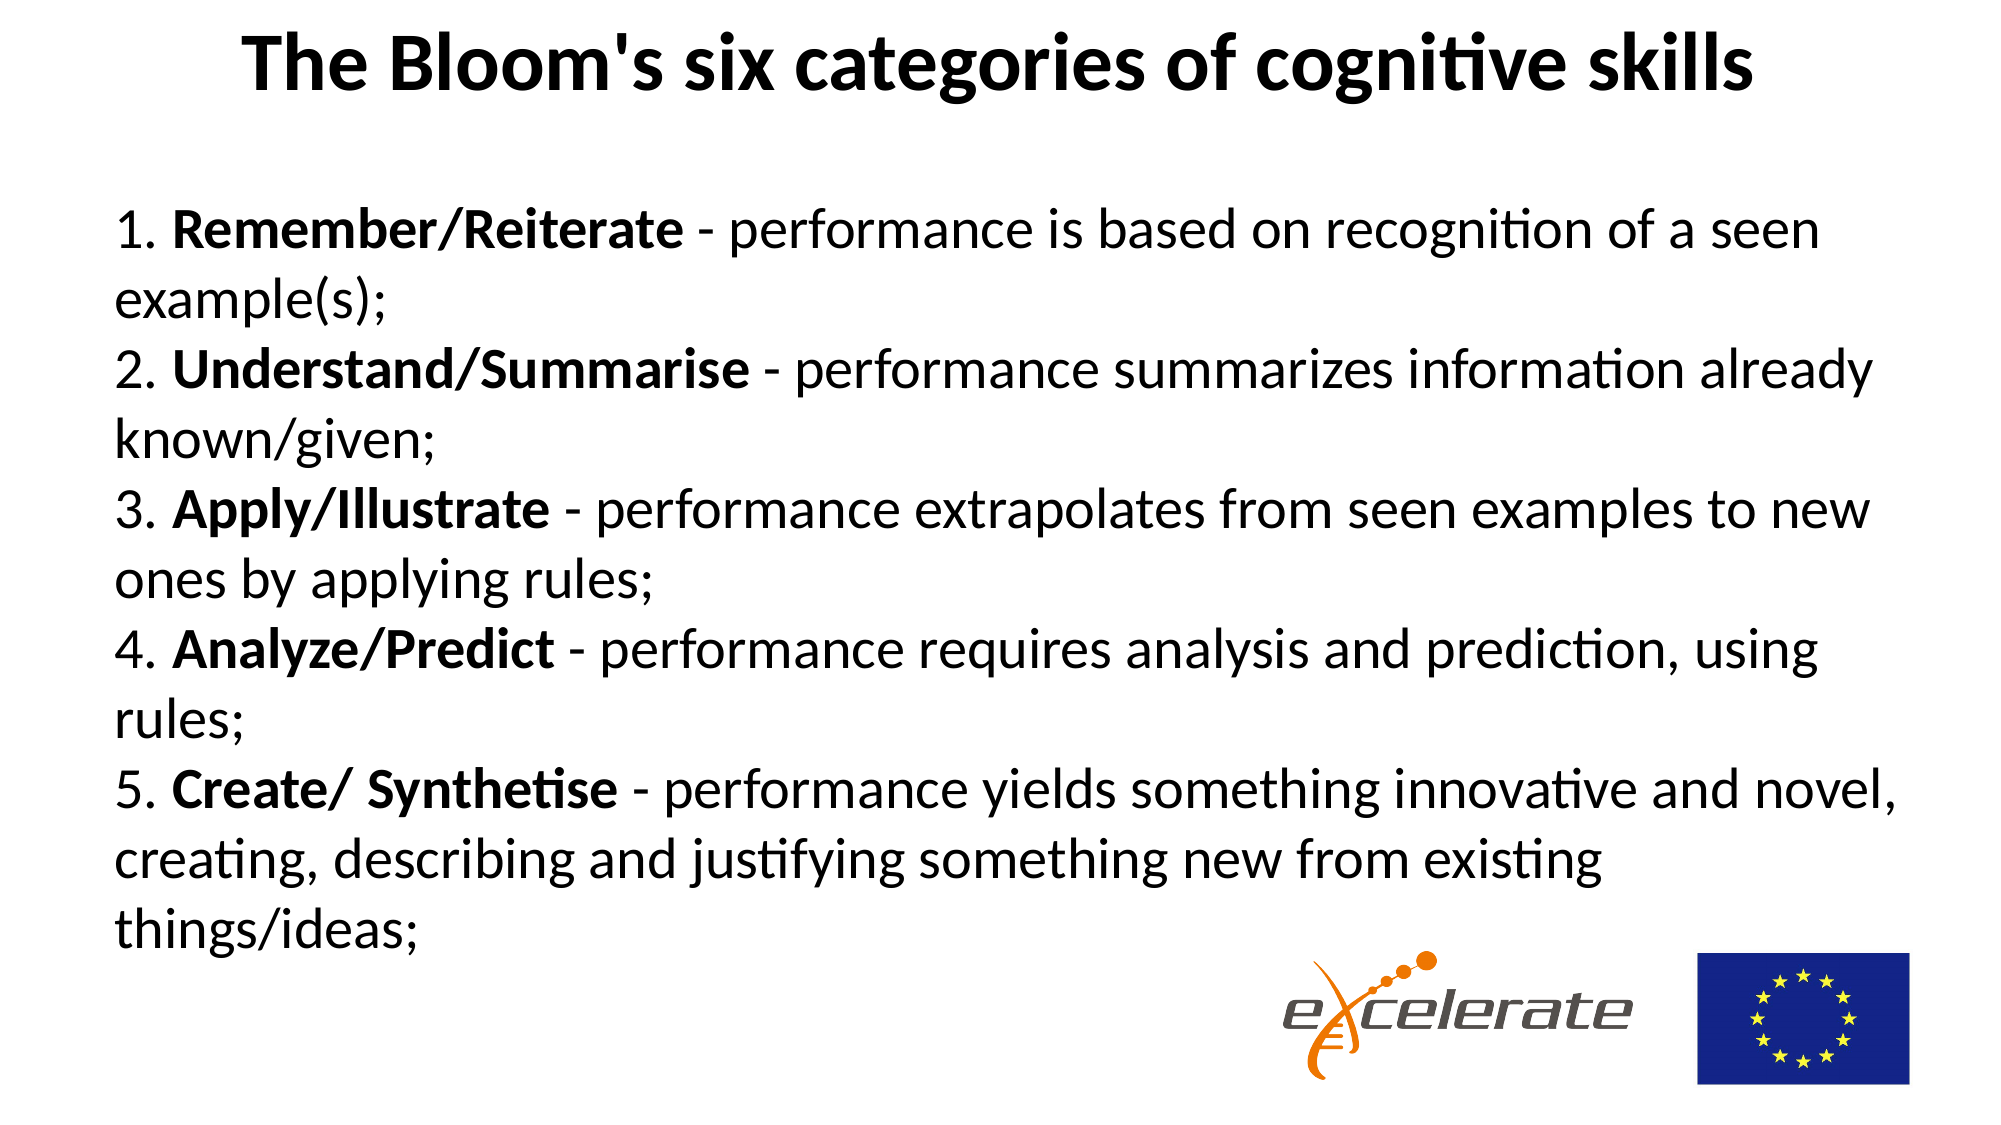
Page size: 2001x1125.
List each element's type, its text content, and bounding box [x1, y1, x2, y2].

picture [1283, 968, 1633, 1080]
text_box 1. Remember/Reiterate - performance is based on recognition of a seen example(s); 2. Understand/Summarise - performance summarizes information already known/given; 3. Apply/Illustrate - performance extrapolates from seen examples to new ones by applying rules; 4. Analyze/Predict - performance requires analysis and prediction, using rules; 5. Create/ Synthetise - performance yields something innovative and novel, creating, describing and justifying something new from existing things/ideas; [99, 182, 1928, 968]
text_box The Bloom's six categories of cognitive skills [226, 0, 1772, 115]
picture [1693, 968, 1913, 1088]
